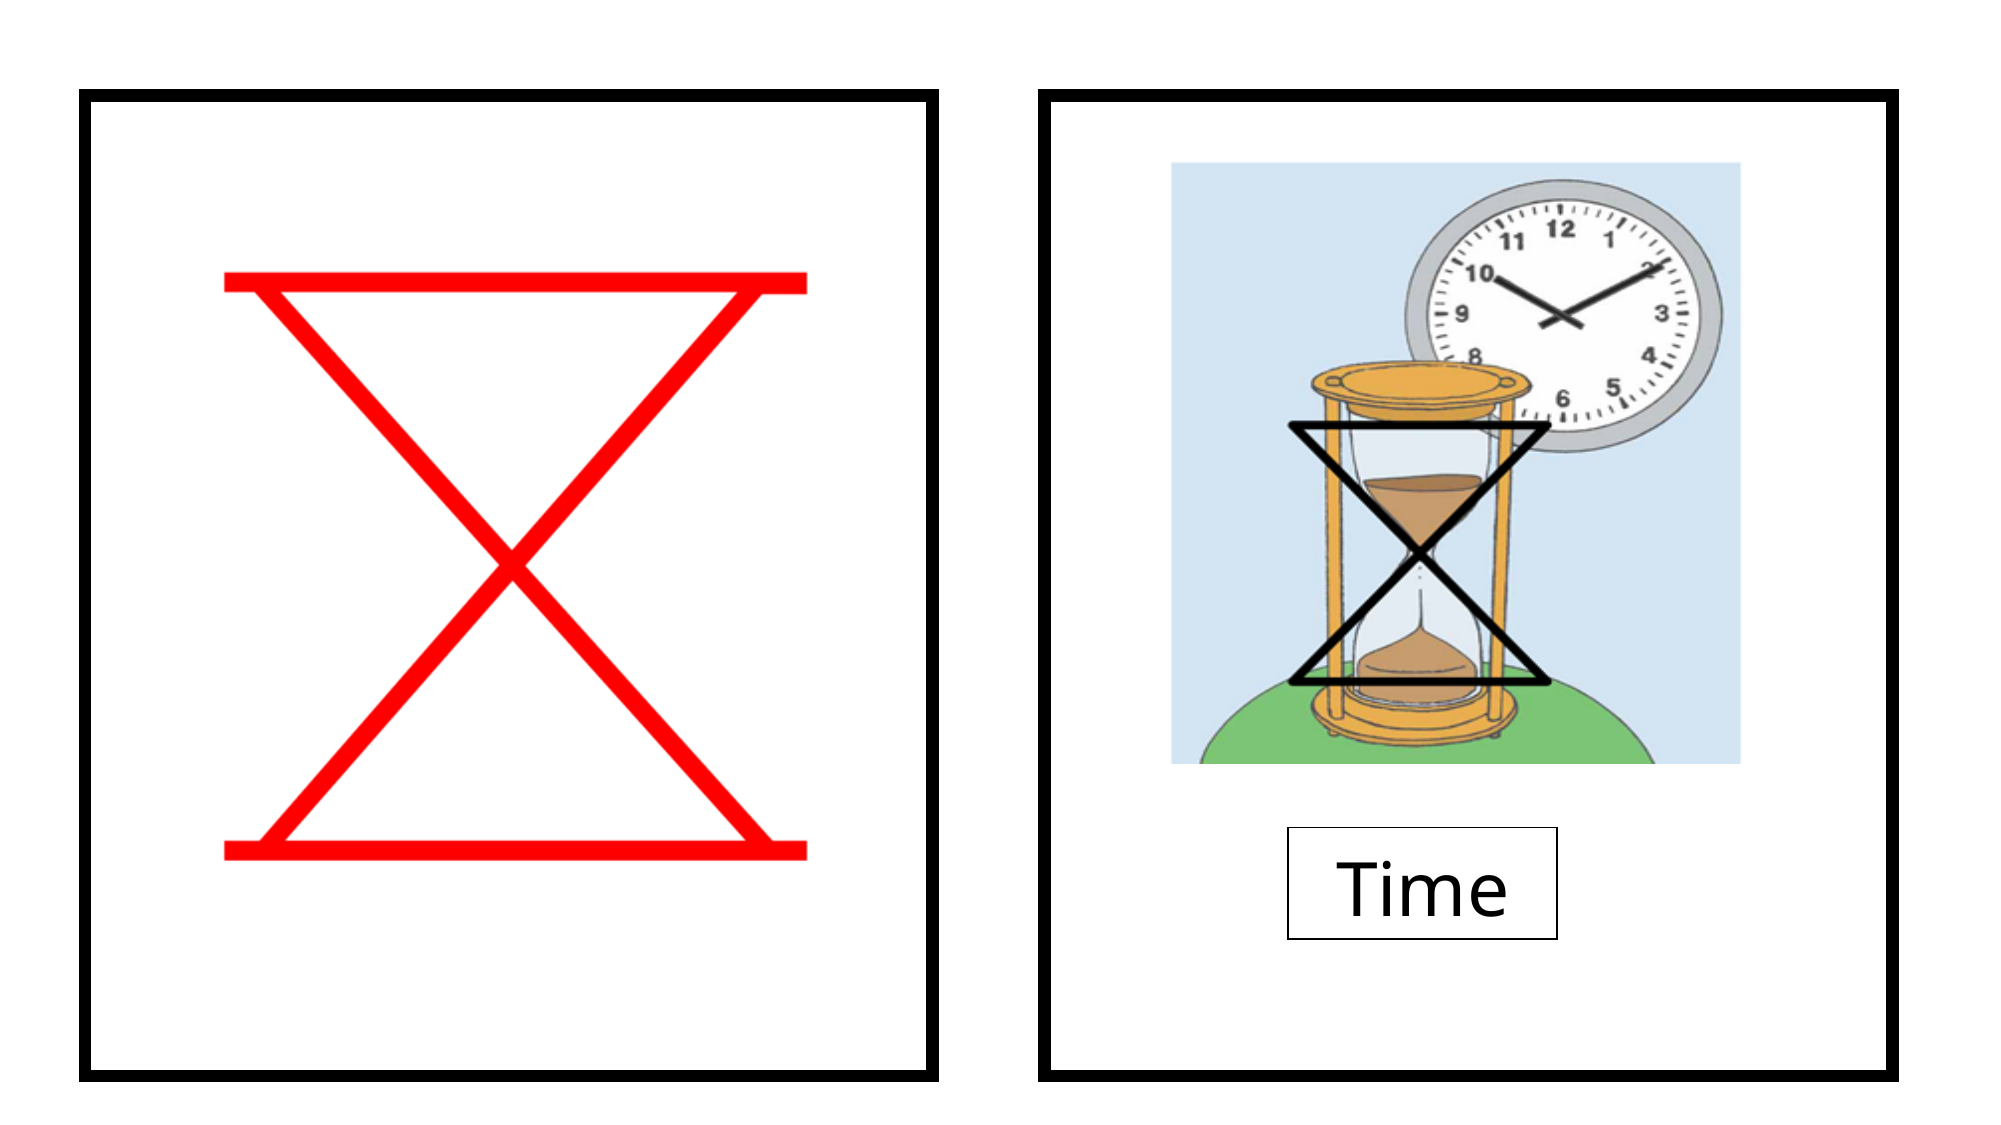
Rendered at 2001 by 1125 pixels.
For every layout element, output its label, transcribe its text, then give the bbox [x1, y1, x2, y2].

picture [199, 253, 819, 872]
picture [1168, 159, 1743, 764]
text_box [1044, 95, 1893, 1077]
text_box [84, 95, 934, 1077]
text_box Time [1288, 827, 1558, 940]
